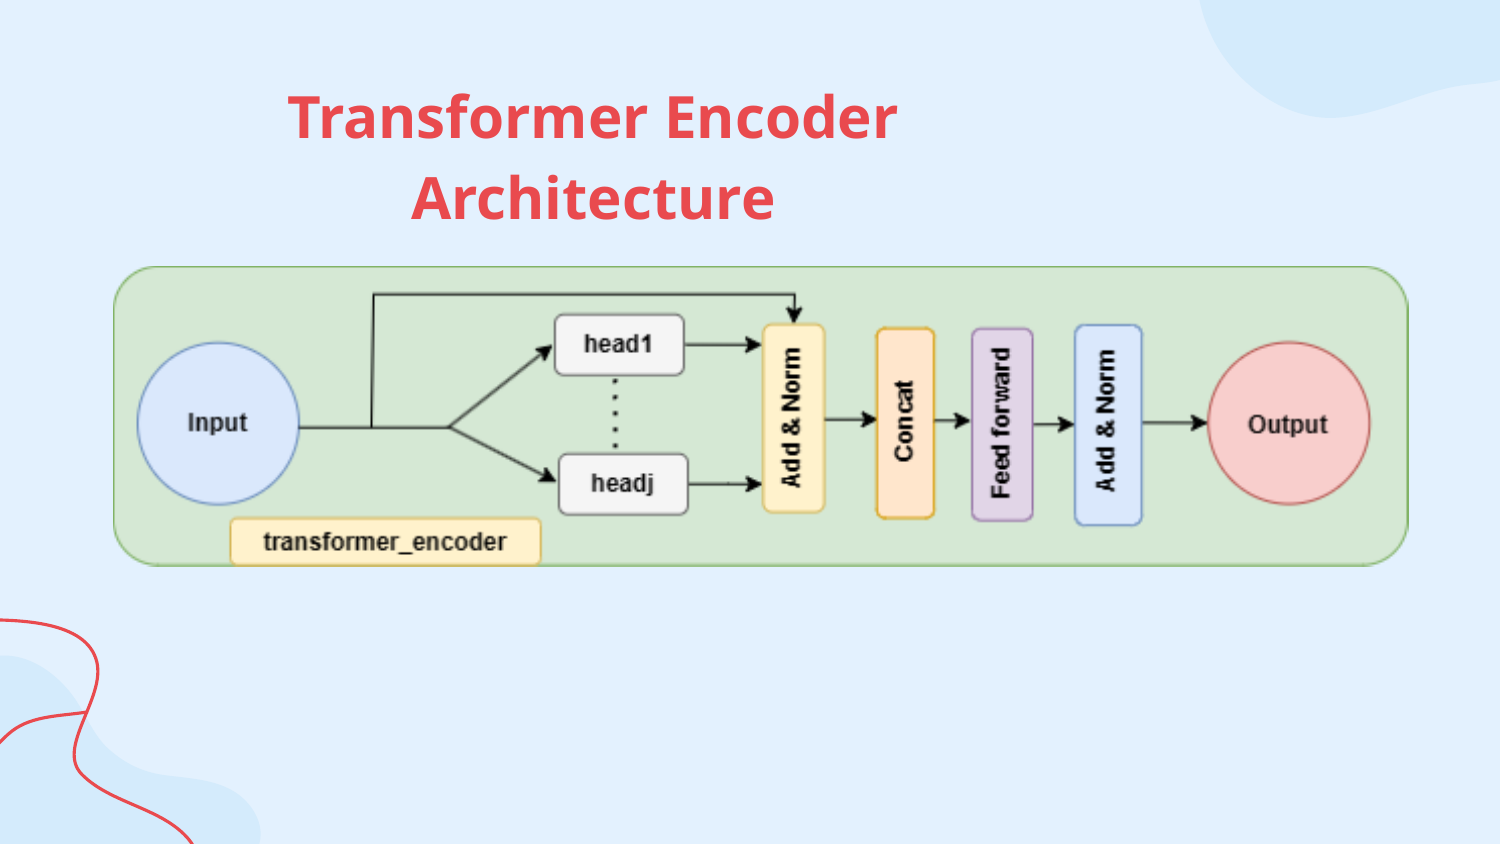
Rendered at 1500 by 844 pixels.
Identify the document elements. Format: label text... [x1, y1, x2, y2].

subtitle Transformer Encoder Architecture [103, 54, 1083, 181]
picture [113, 266, 1409, 567]
